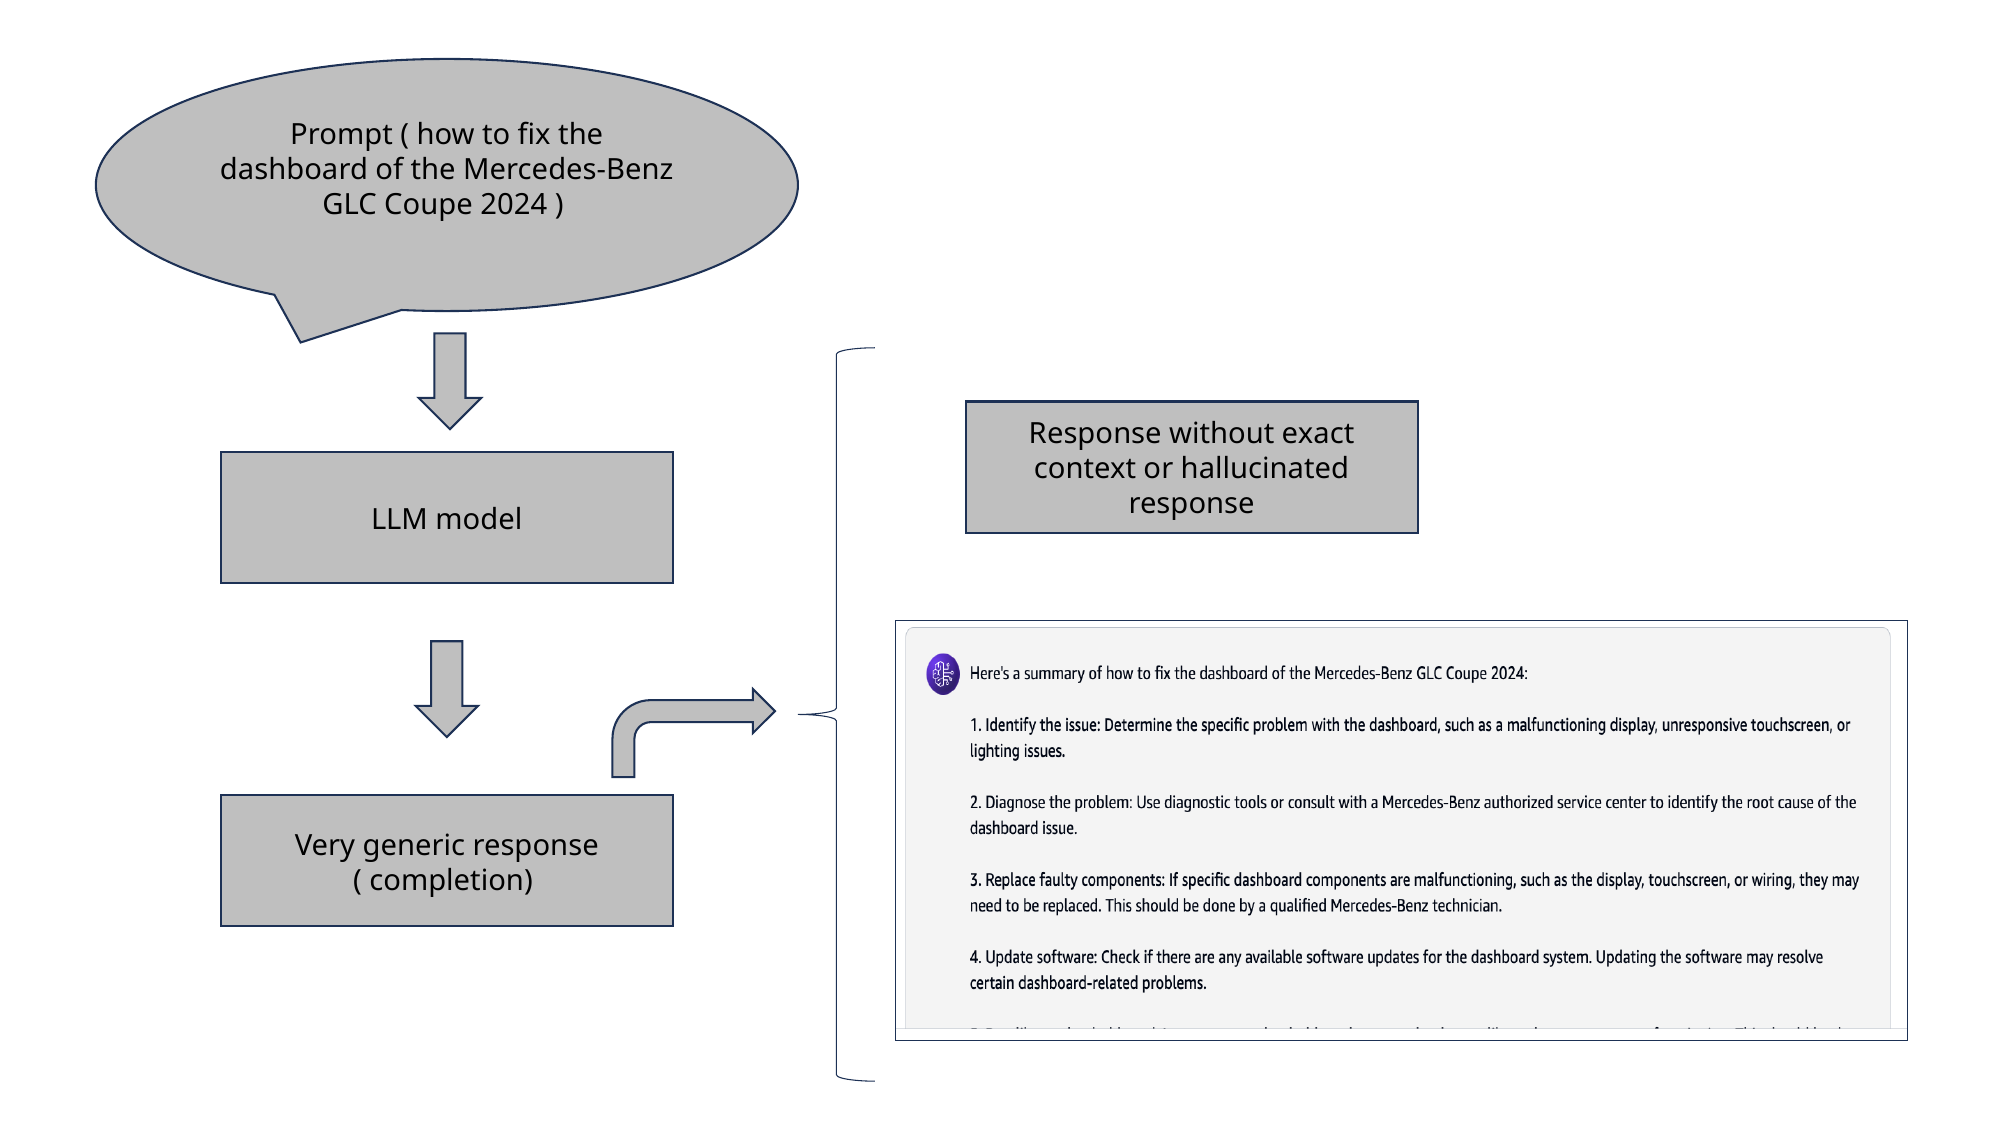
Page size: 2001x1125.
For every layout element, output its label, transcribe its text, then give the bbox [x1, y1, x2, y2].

text_box [611, 686, 777, 779]
text_box [797, 347, 875, 1082]
text_box LLM model [220, 451, 674, 584]
text_box Prompt ( how to fix the dashboard of the Mercedes-Benz GLC Coupe 2024 ) [94, 57, 799, 344]
text_box [416, 332, 484, 431]
text_box Very generic response ( completion) [220, 794, 674, 927]
text_box [413, 640, 481, 739]
text_box Response without exact context or hallucinated response [965, 400, 1419, 534]
picture [895, 620, 1908, 1041]
